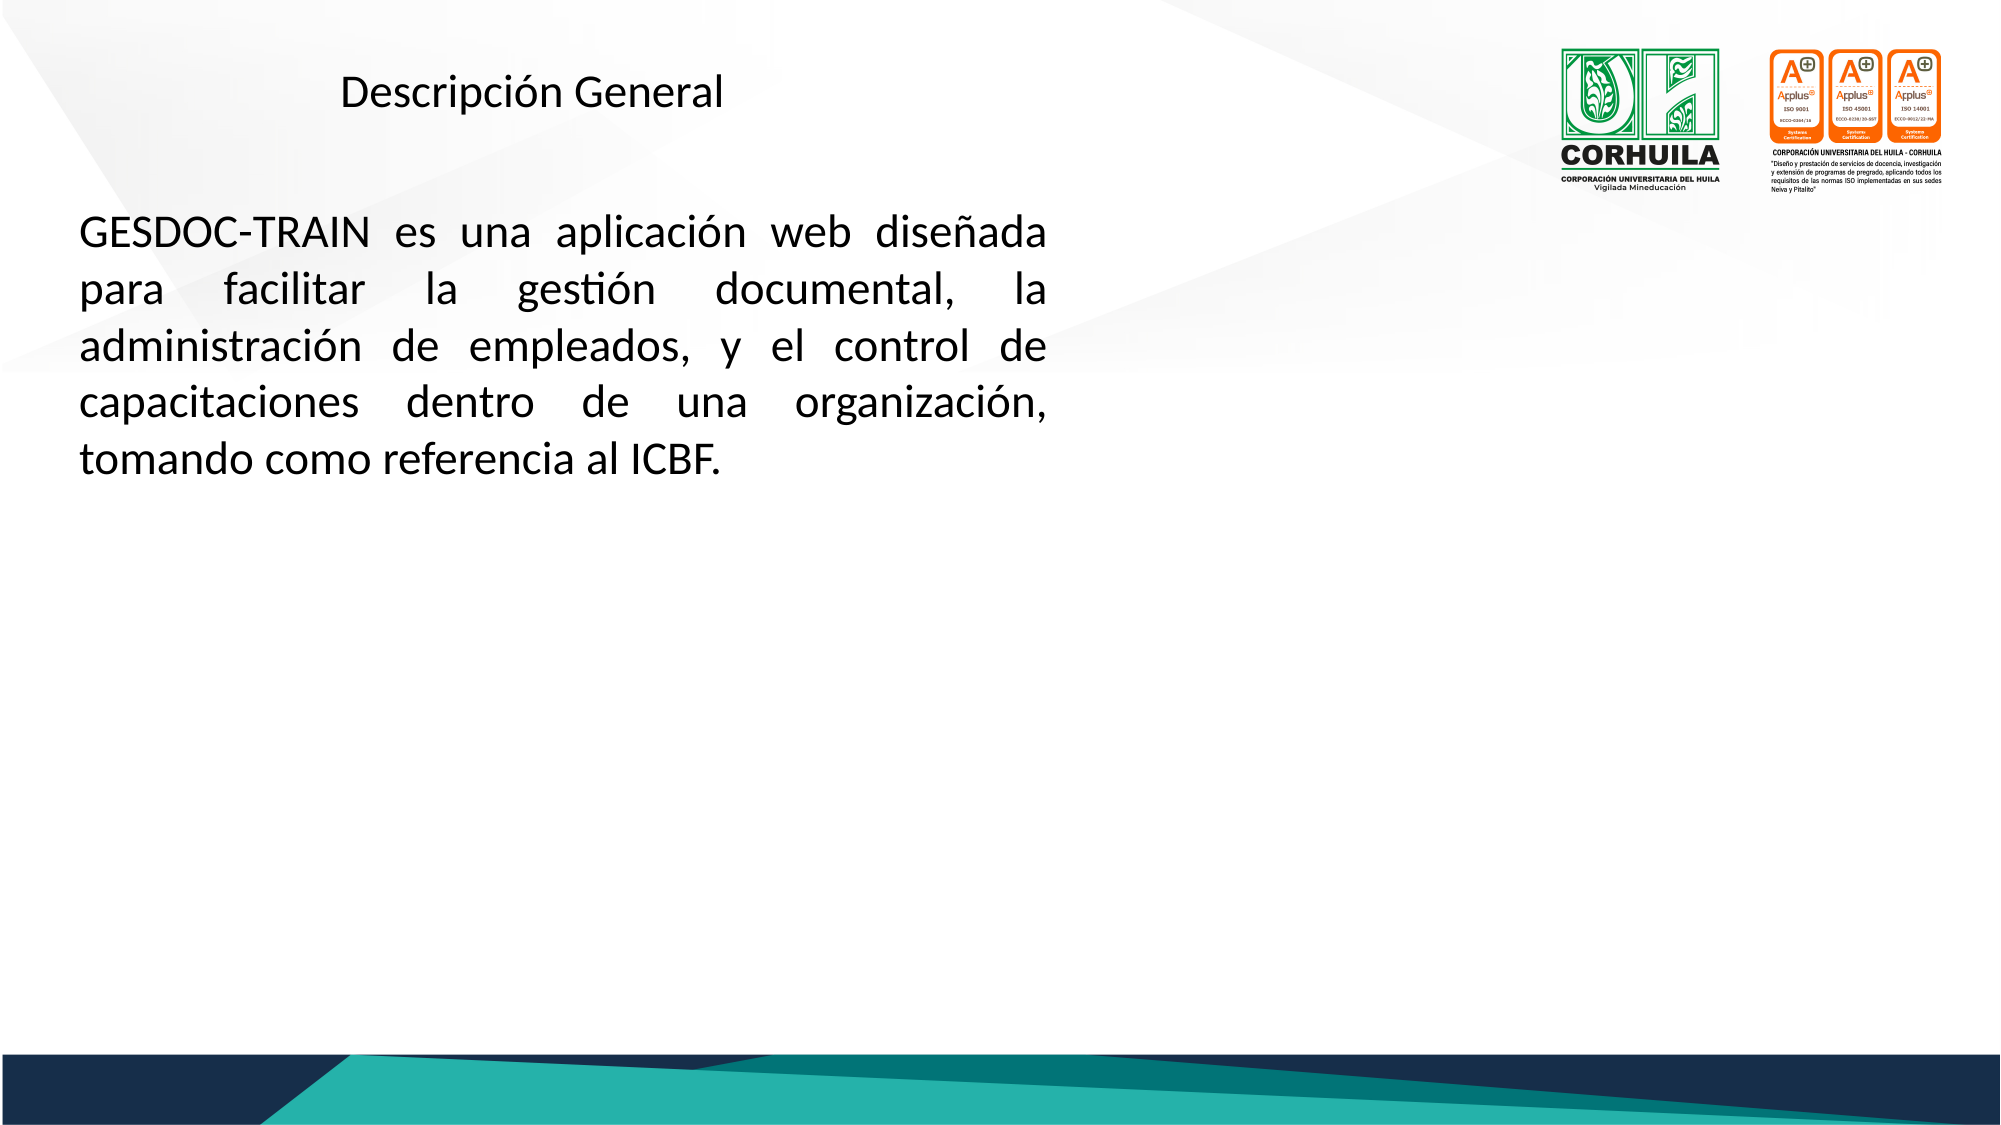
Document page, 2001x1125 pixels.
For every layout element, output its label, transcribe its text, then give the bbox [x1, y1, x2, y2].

text_box Descripción General [33, 53, 1033, 125]
picture [0, 0, 2000, 1125]
text_box GESDOC-TRAIN es una aplicación web diseñada para facilitar la gestión documental, la administración de empleados, y el control de capacitaciones dentro de una organización, tomando como referencia al ICBF. [64, 193, 1064, 491]
